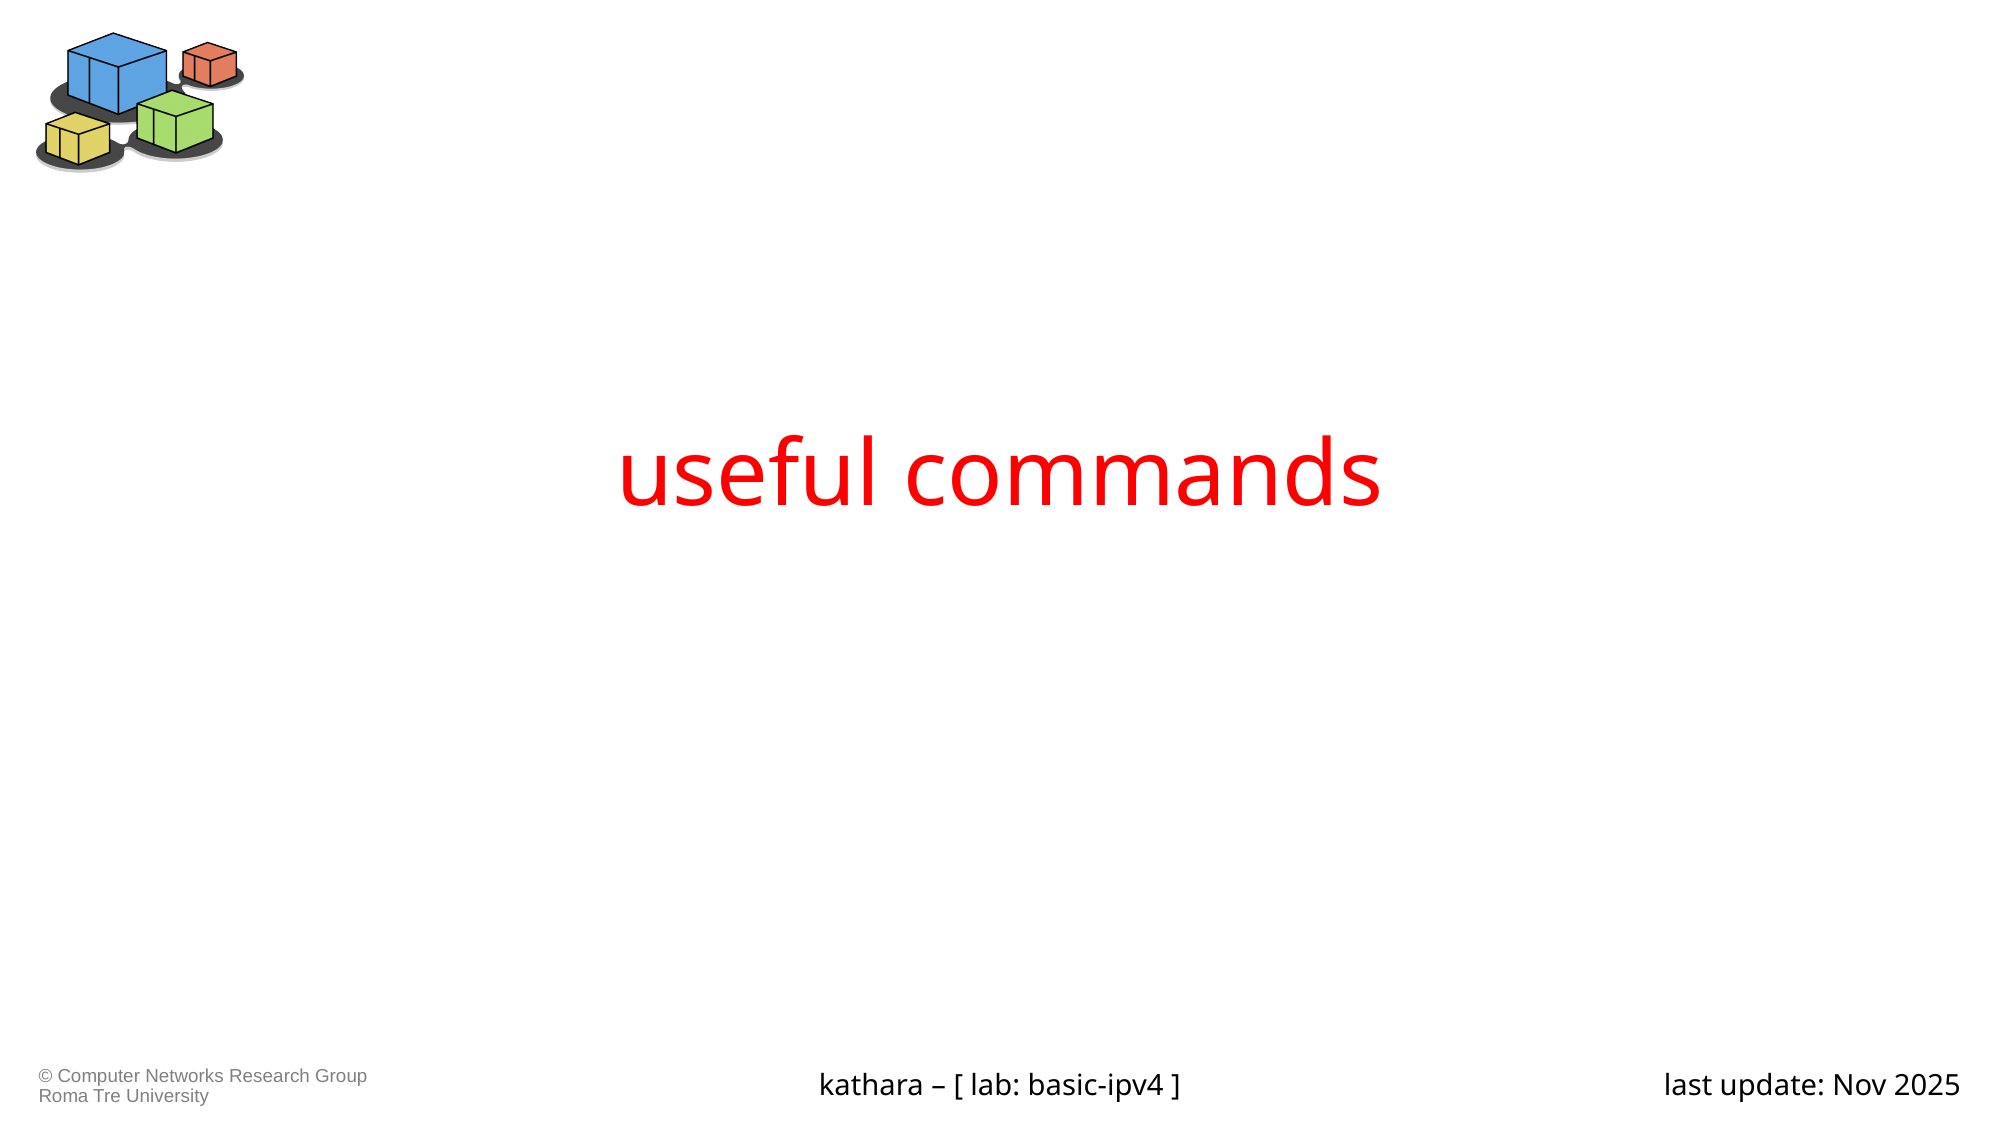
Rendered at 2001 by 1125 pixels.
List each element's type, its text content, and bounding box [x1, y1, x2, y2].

title useful commands [99, 375, 1900, 563]
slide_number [1519, 1058, 1977, 1114]
footer kathara – [ lab: basic-ipv4 ] [511, 1058, 1489, 1114]
picture [36, 32, 244, 173]
